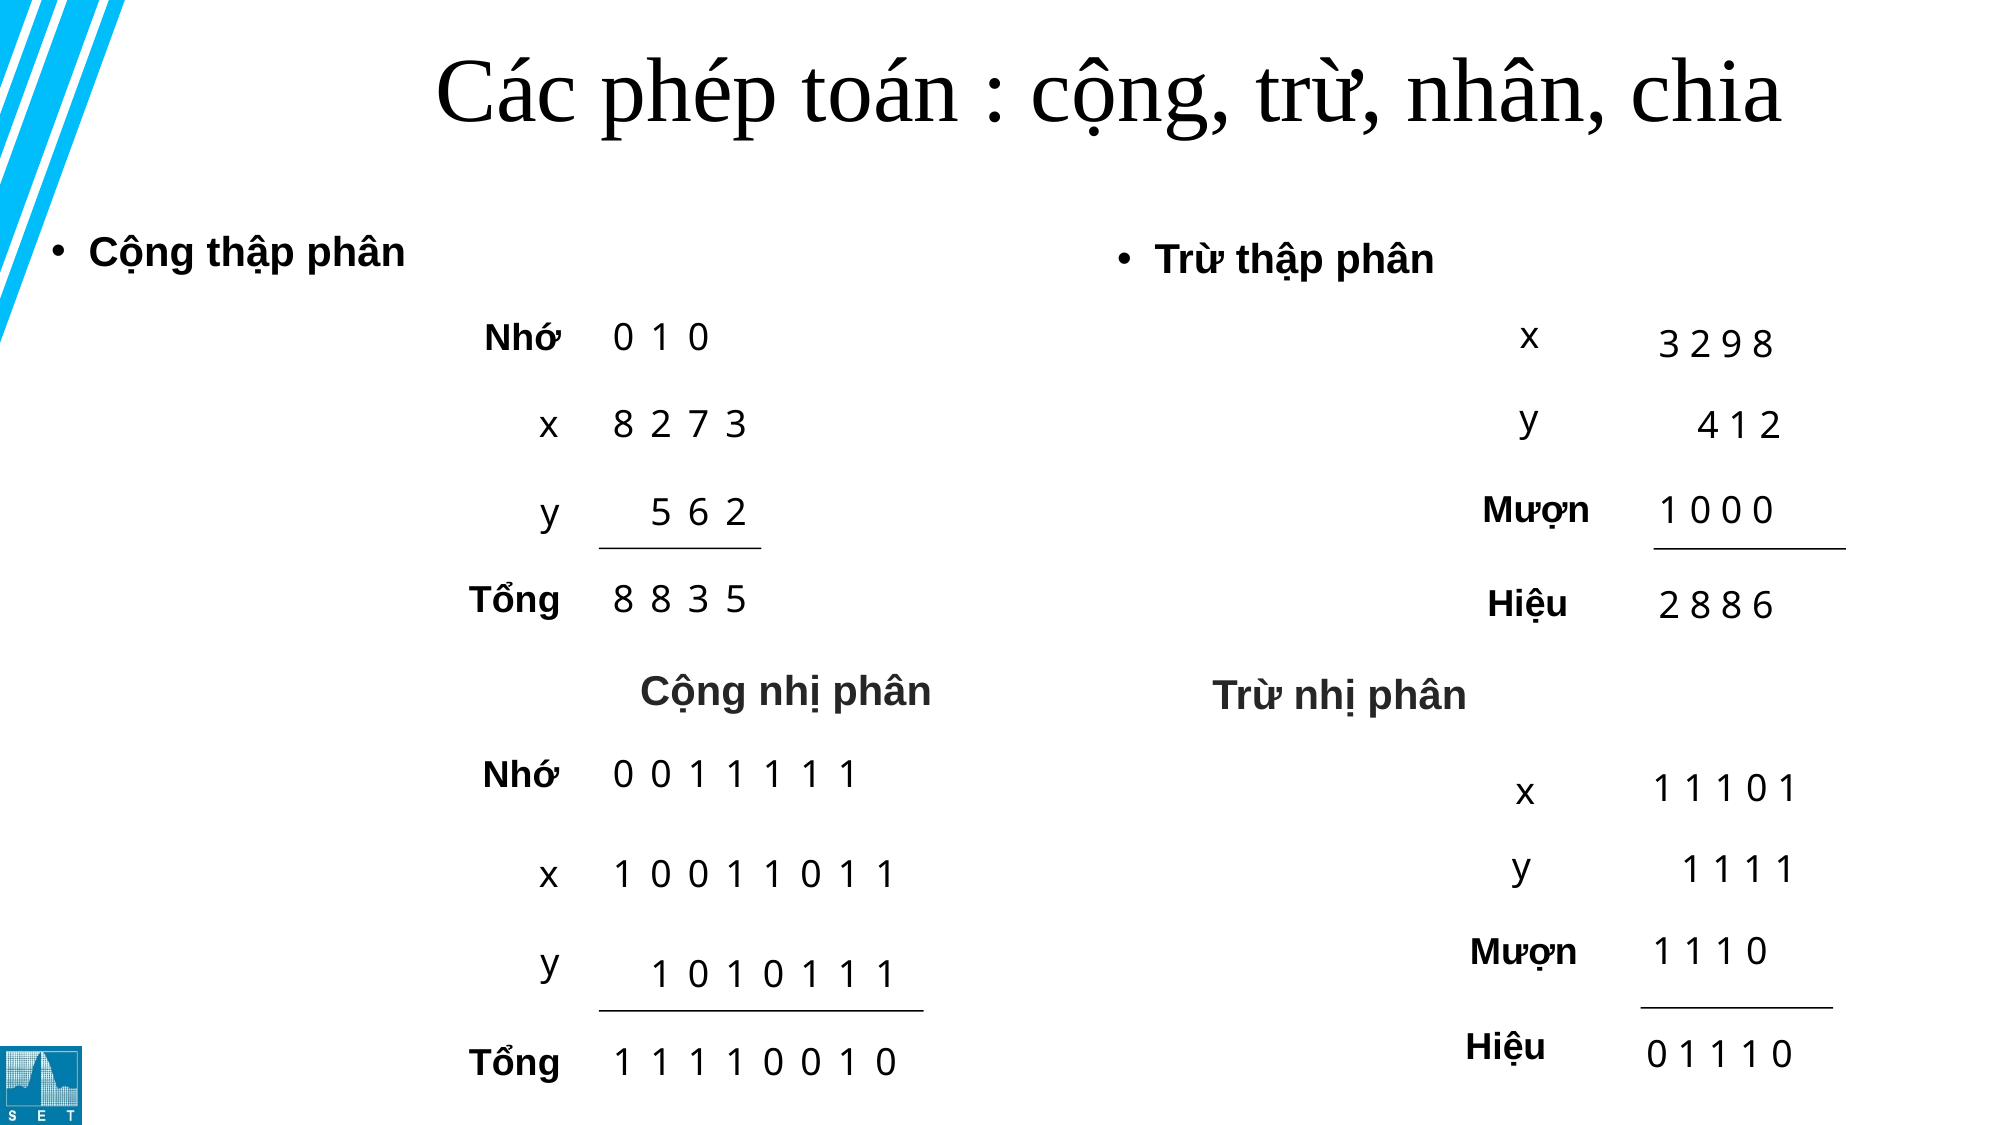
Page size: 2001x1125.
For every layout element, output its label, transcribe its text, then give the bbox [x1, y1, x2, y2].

text_box y [1498, 386, 1554, 447]
text_box x [1493, 759, 1550, 820]
picture [67, 1110, 74, 1120]
picture [38, 1110, 45, 1121]
list Cộng nhị phân [36, 648, 1537, 736]
text_box 0 1 1 1 0 [1631, 1022, 1843, 1083]
text_box 1 1 1 0 1 [1637, 757, 1849, 817]
text_box Cộng thập phân [36, 223, 1537, 299]
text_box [453, 305, 764, 629]
text_box 4 1 2 [1682, 393, 1894, 453]
picture [9, 1110, 16, 1121]
text_box 1 1 1 1 [1646, 838, 1845, 898]
list Trừ nhị phân [1102, 652, 1578, 740]
text_box 1 1 1 0 [1637, 919, 1810, 980]
text_box Trừ thập phân [1102, 230, 1578, 306]
text_box 3 2 9 8 [1643, 312, 1855, 373]
text_box Các phép toán : cộng, trừ, nhân, chia [420, 34, 1827, 156]
text_box 1 0 0 0 [1643, 479, 1855, 539]
text_box Hiệu [1446, 1014, 1562, 1075]
text_box x [1497, 303, 1555, 364]
text_box Mượn [1467, 477, 1606, 538]
text_box Hiệu [1468, 571, 1584, 631]
text_box y [1491, 834, 1546, 895]
text_box 2 8 8 6 [1643, 574, 1855, 634]
text_box Mượn [1450, 919, 1593, 980]
picture [6, 1051, 78, 1106]
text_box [453, 743, 924, 1092]
